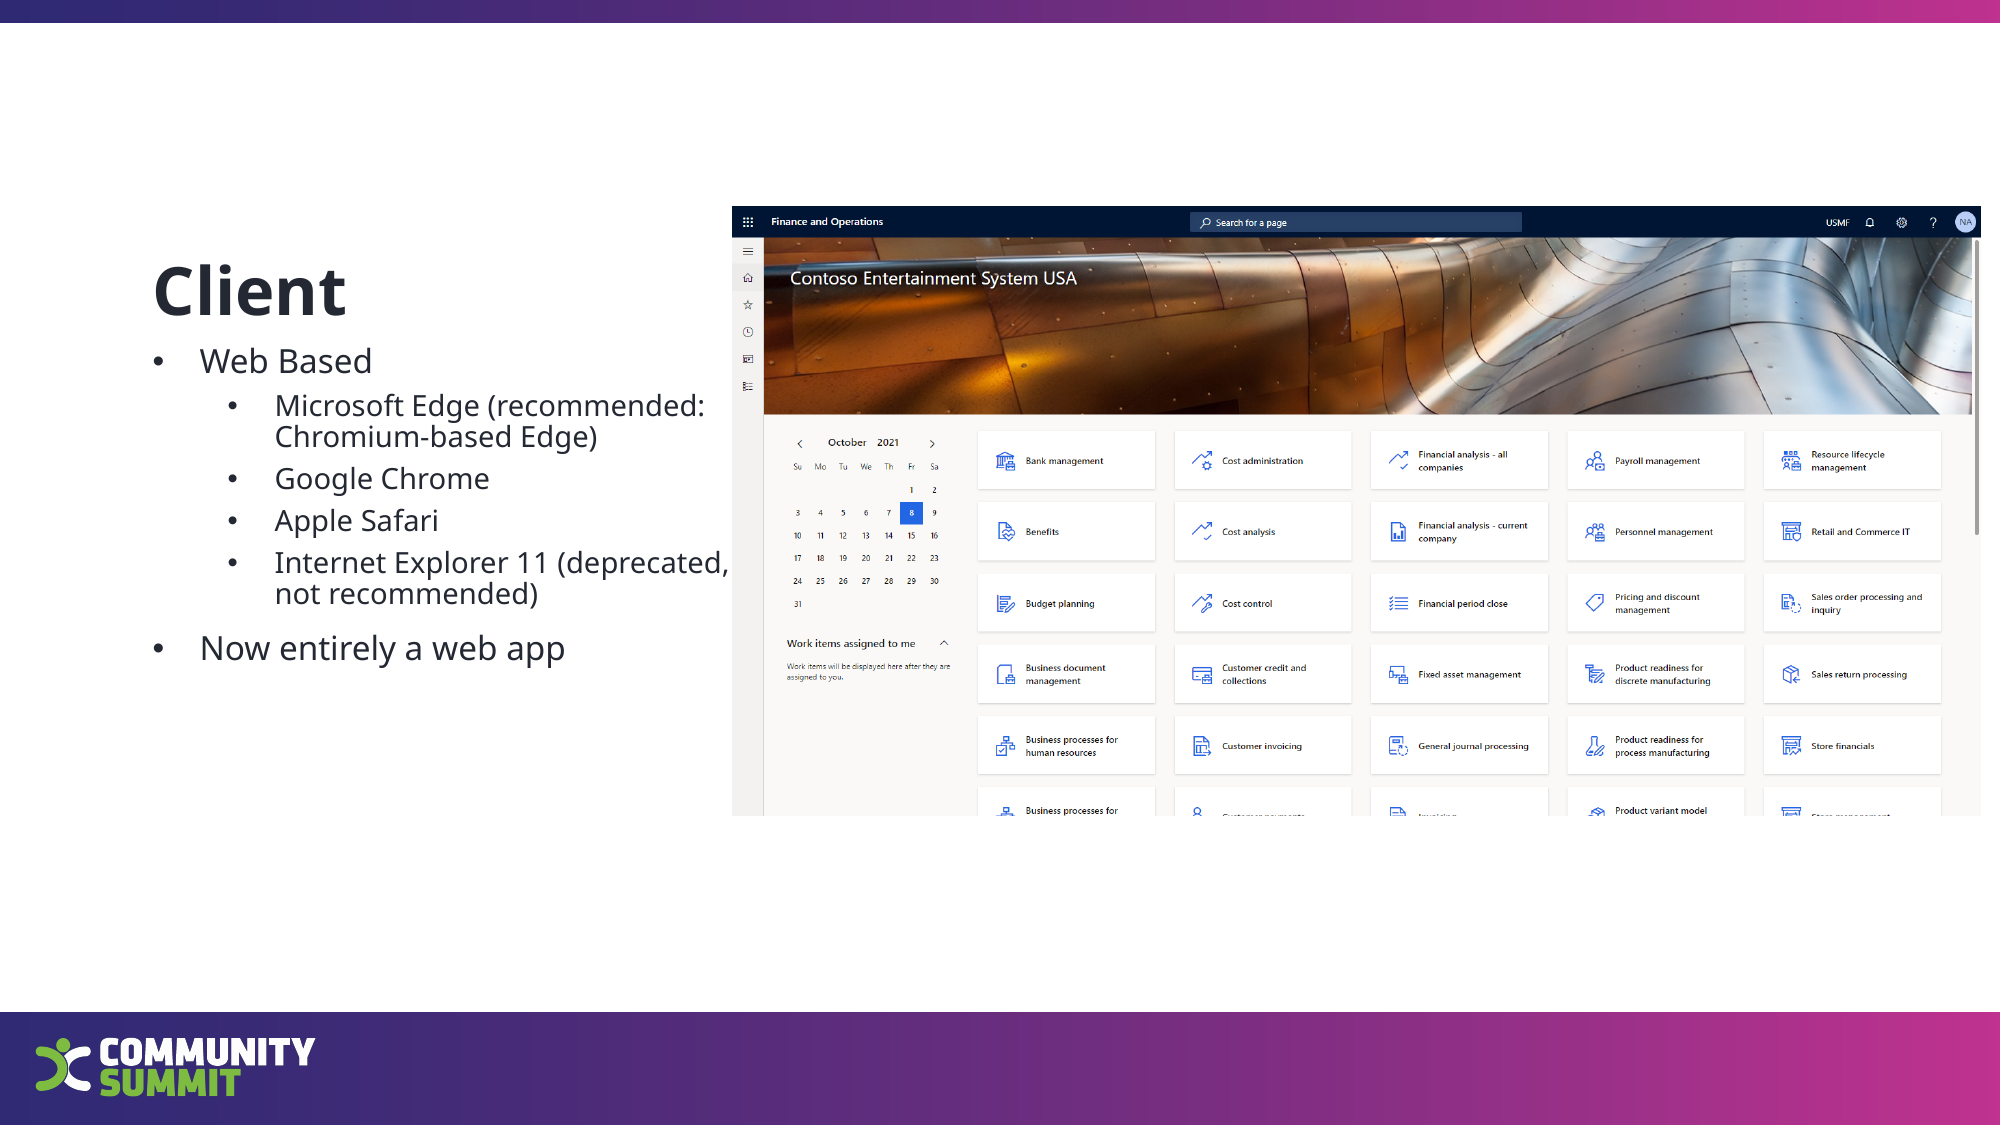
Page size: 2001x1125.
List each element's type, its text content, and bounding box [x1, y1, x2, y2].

picture [0, 1012, 2000, 1125]
picture [0, 0, 2000, 23]
list Web Based Microsoft Edge (recommended: Chromium-based Edge) Google Chrome Apple Safari Internet Explorer 11 (deprecated, not recommended) Now entirely a web app [137, 337, 783, 963]
title Client [137, 75, 783, 337]
picture [732, 206, 1981, 816]
